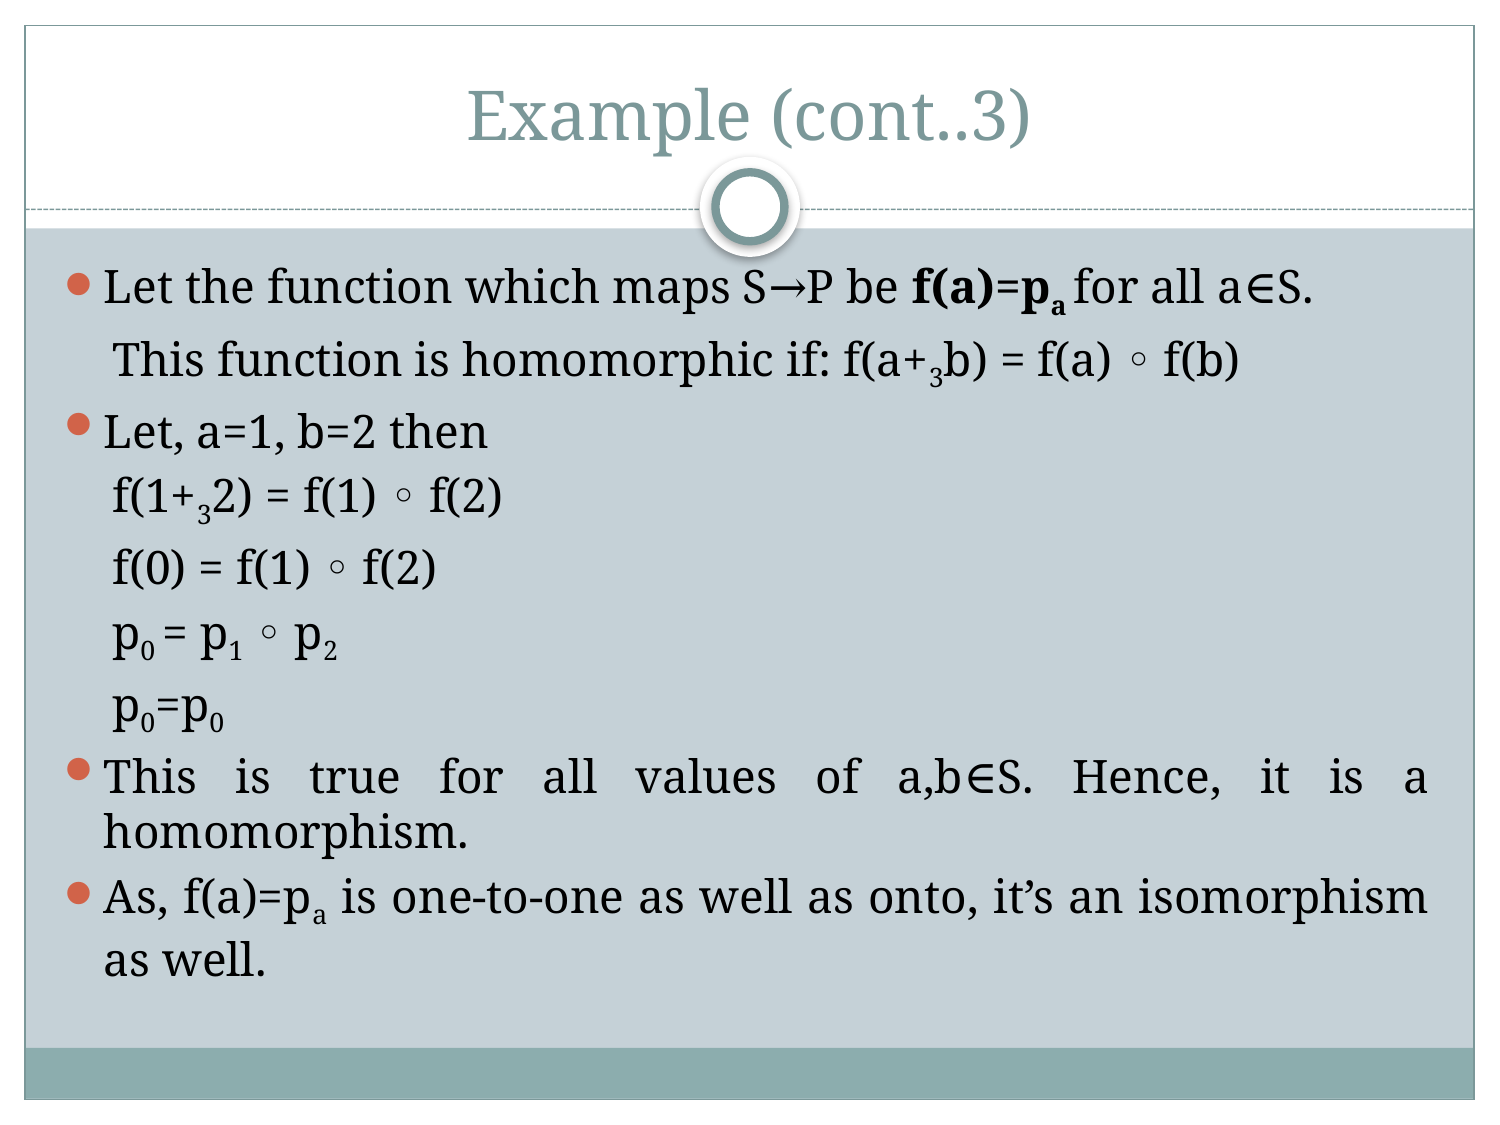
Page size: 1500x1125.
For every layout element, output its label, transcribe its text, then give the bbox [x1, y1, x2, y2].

list Let the function which maps S→P be f(a)=pa for all a∈S. This function is homomorphic if: f(a+3b) = f(a) ◦ f(b) Let, a=1, b=2 then f(1+32) = f(1) ◦ f(2) f(0) = f(1) ◦ f(2) p0 = p1 ◦ p2 p0=p0 This is true for all values of a,b∈S. Hence, it is a homomorphism. As, f(a)=pa is one-to-one as well as onto, it’s an isomorphism as well. [49, 250, 1445, 1001]
title Example (cont..3) [49, 37, 1450, 162]
